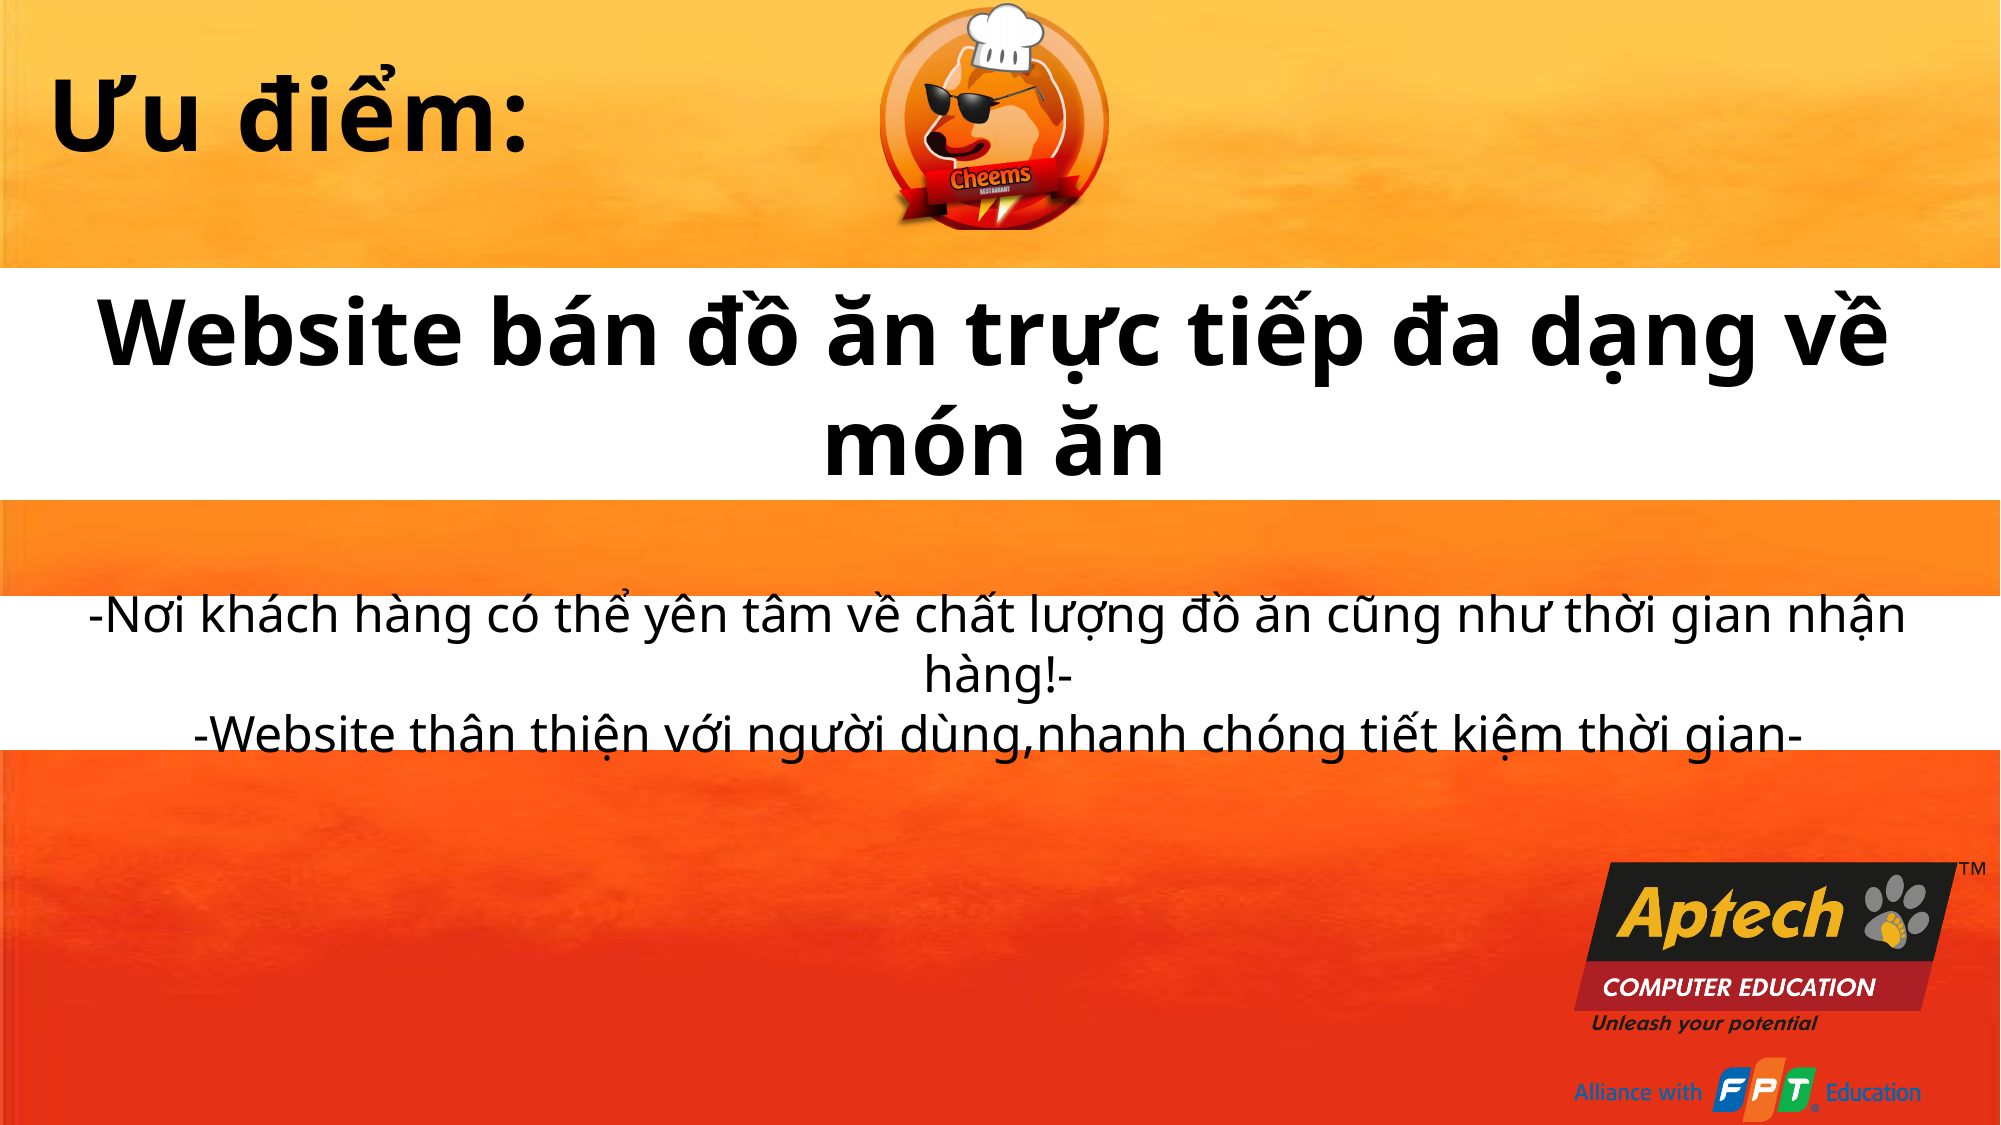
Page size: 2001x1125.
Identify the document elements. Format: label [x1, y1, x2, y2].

list [0, 0, 2000, 1125]
picture [1555, 855, 2000, 1125]
picture [880, 0, 1109, 230]
